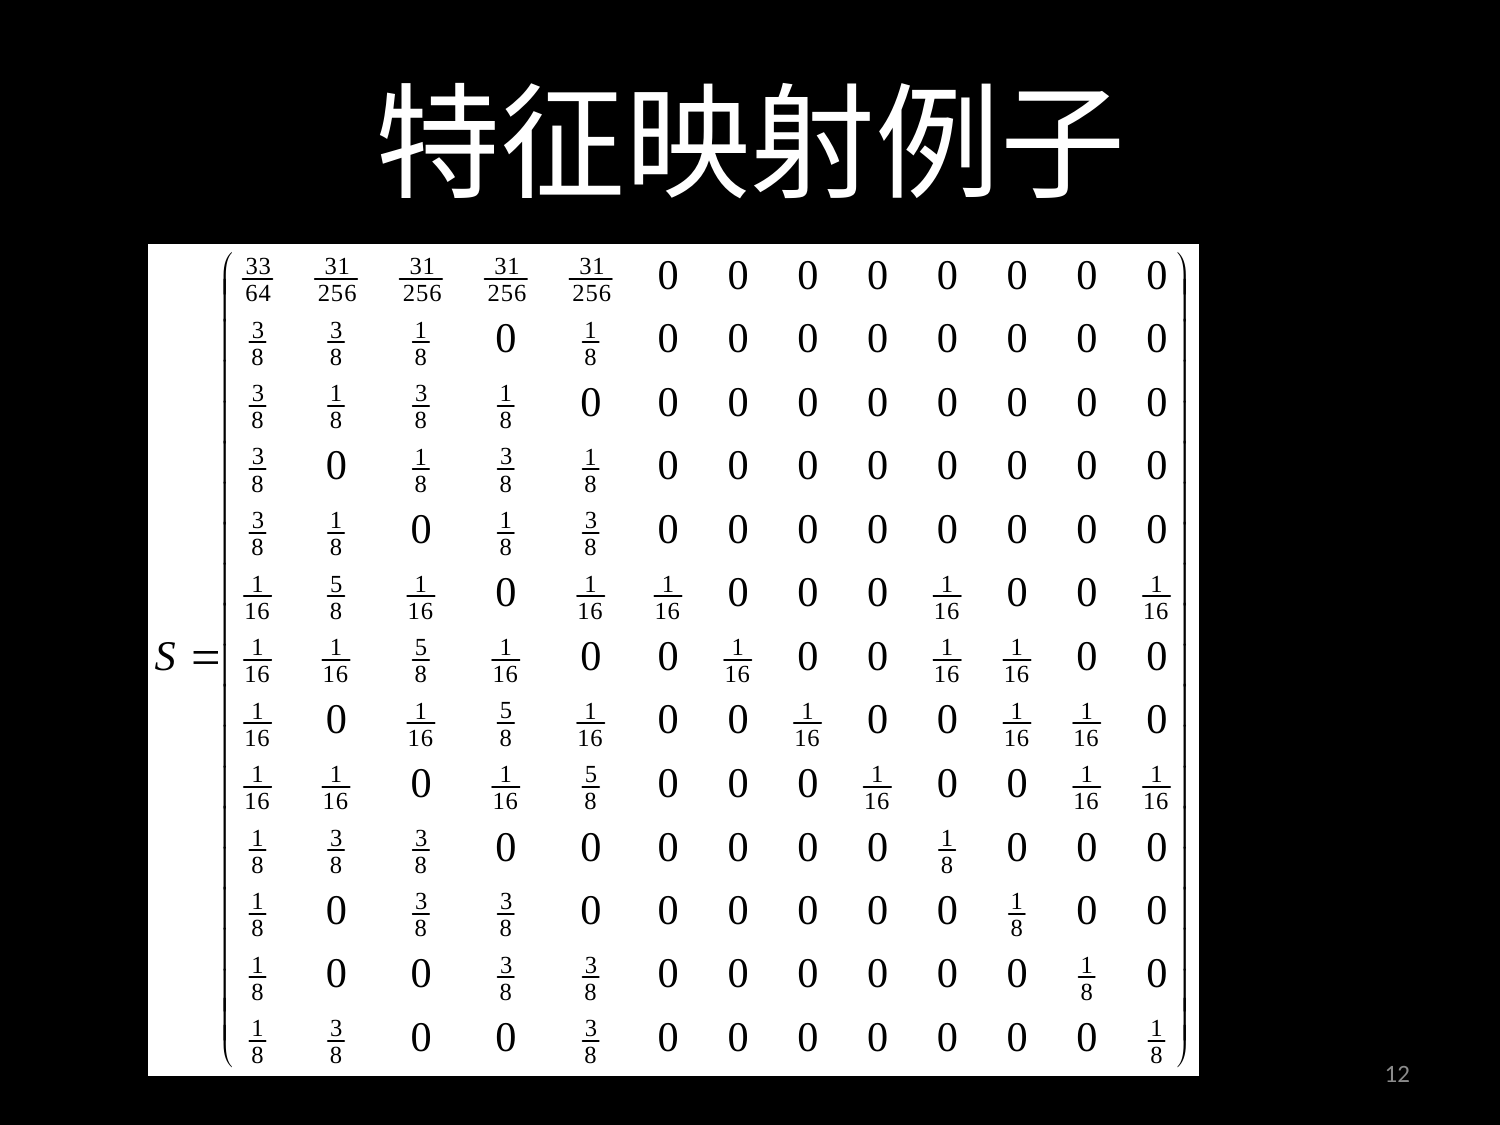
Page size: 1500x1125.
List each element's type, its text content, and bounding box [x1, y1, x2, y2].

slide_number 12 [1074, 1042, 1425, 1103]
title 特征映射例子 [75, 45, 1425, 233]
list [147, 243, 1200, 1077]
